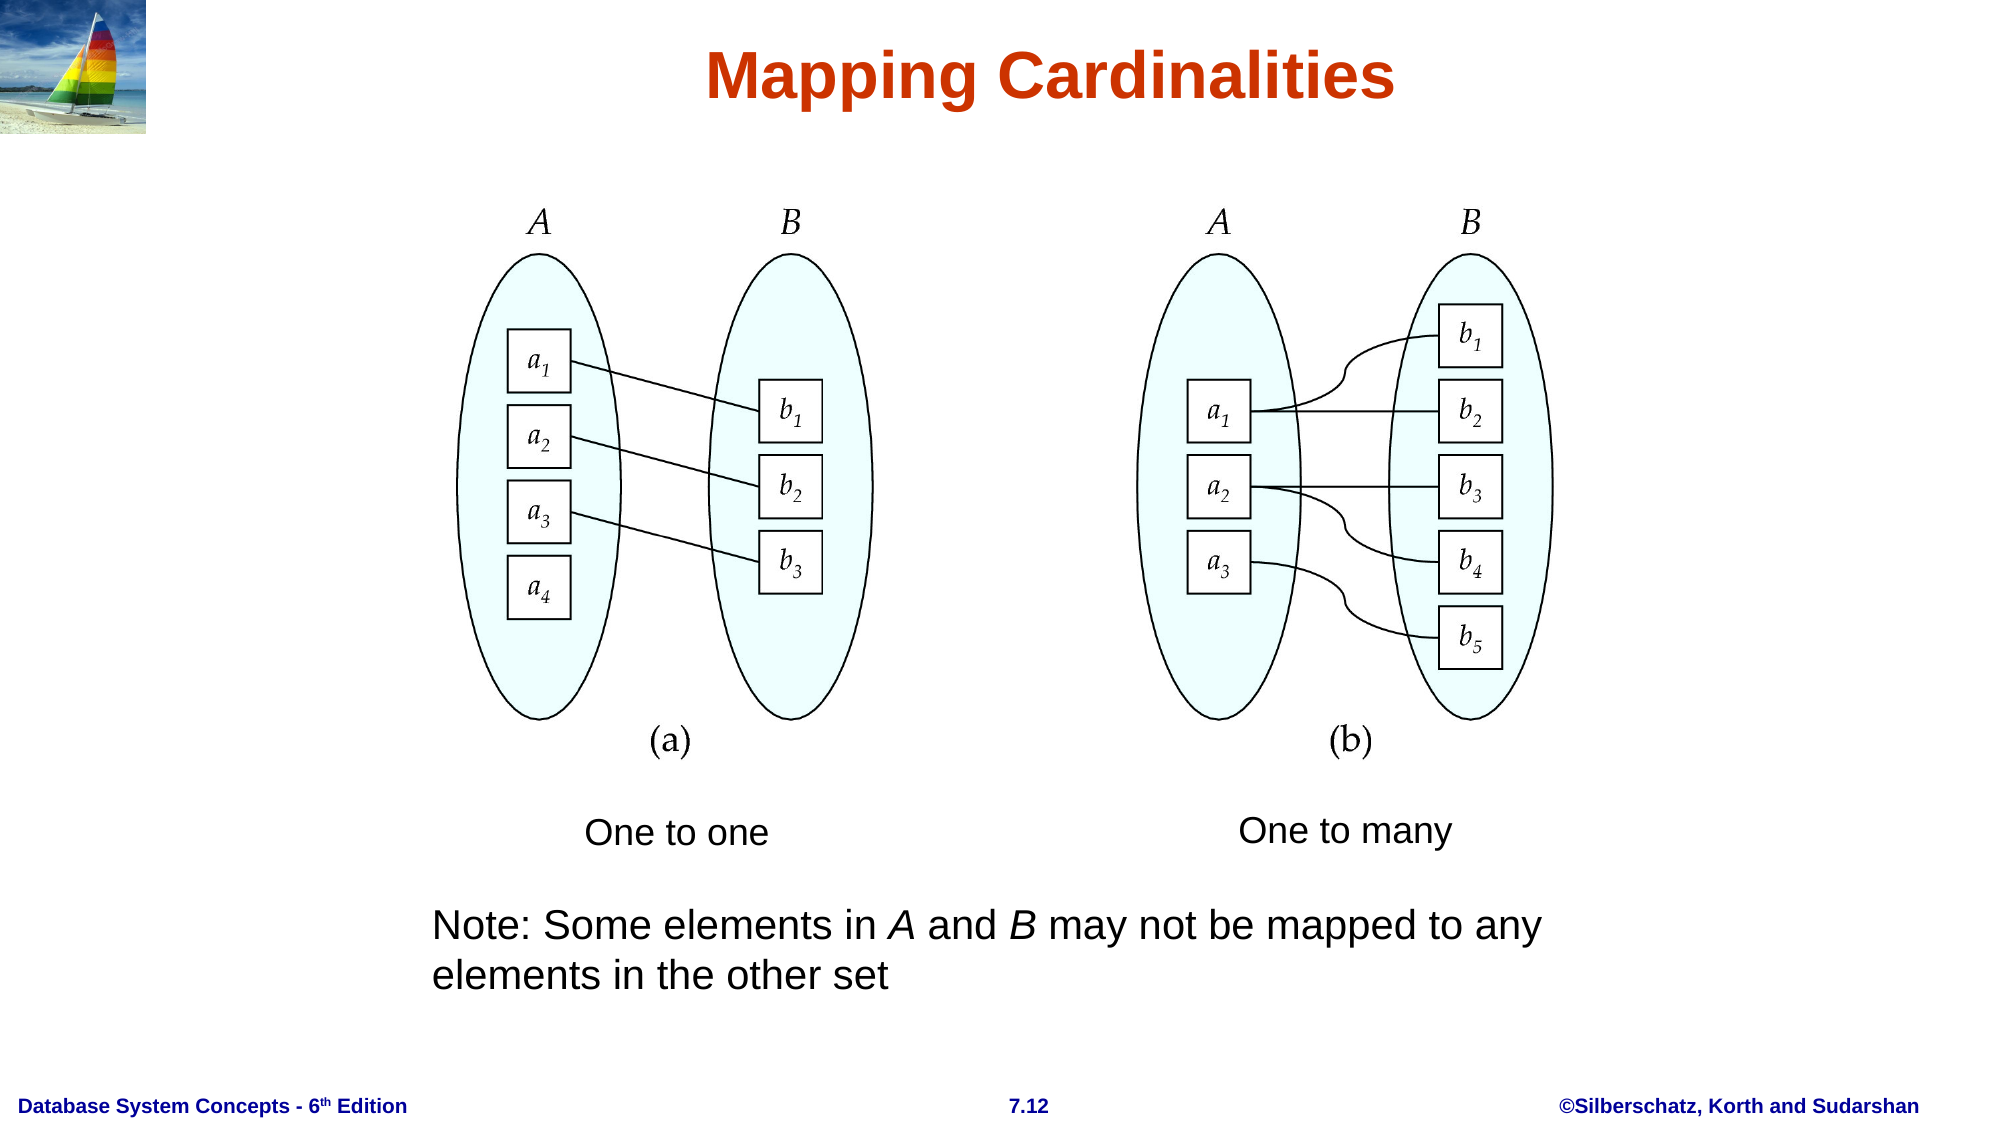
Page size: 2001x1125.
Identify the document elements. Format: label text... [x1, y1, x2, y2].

picture [0, 0, 146, 134]
text_box One to one [560, 800, 794, 861]
title Mapping Cardinalities [167, 18, 1935, 120]
text_box One to many [1223, 798, 1468, 859]
text_box Note: Some elements in A and B may not be mapped to any elements in the other set [417, 890, 1569, 1005]
picture [455, 199, 1557, 761]
